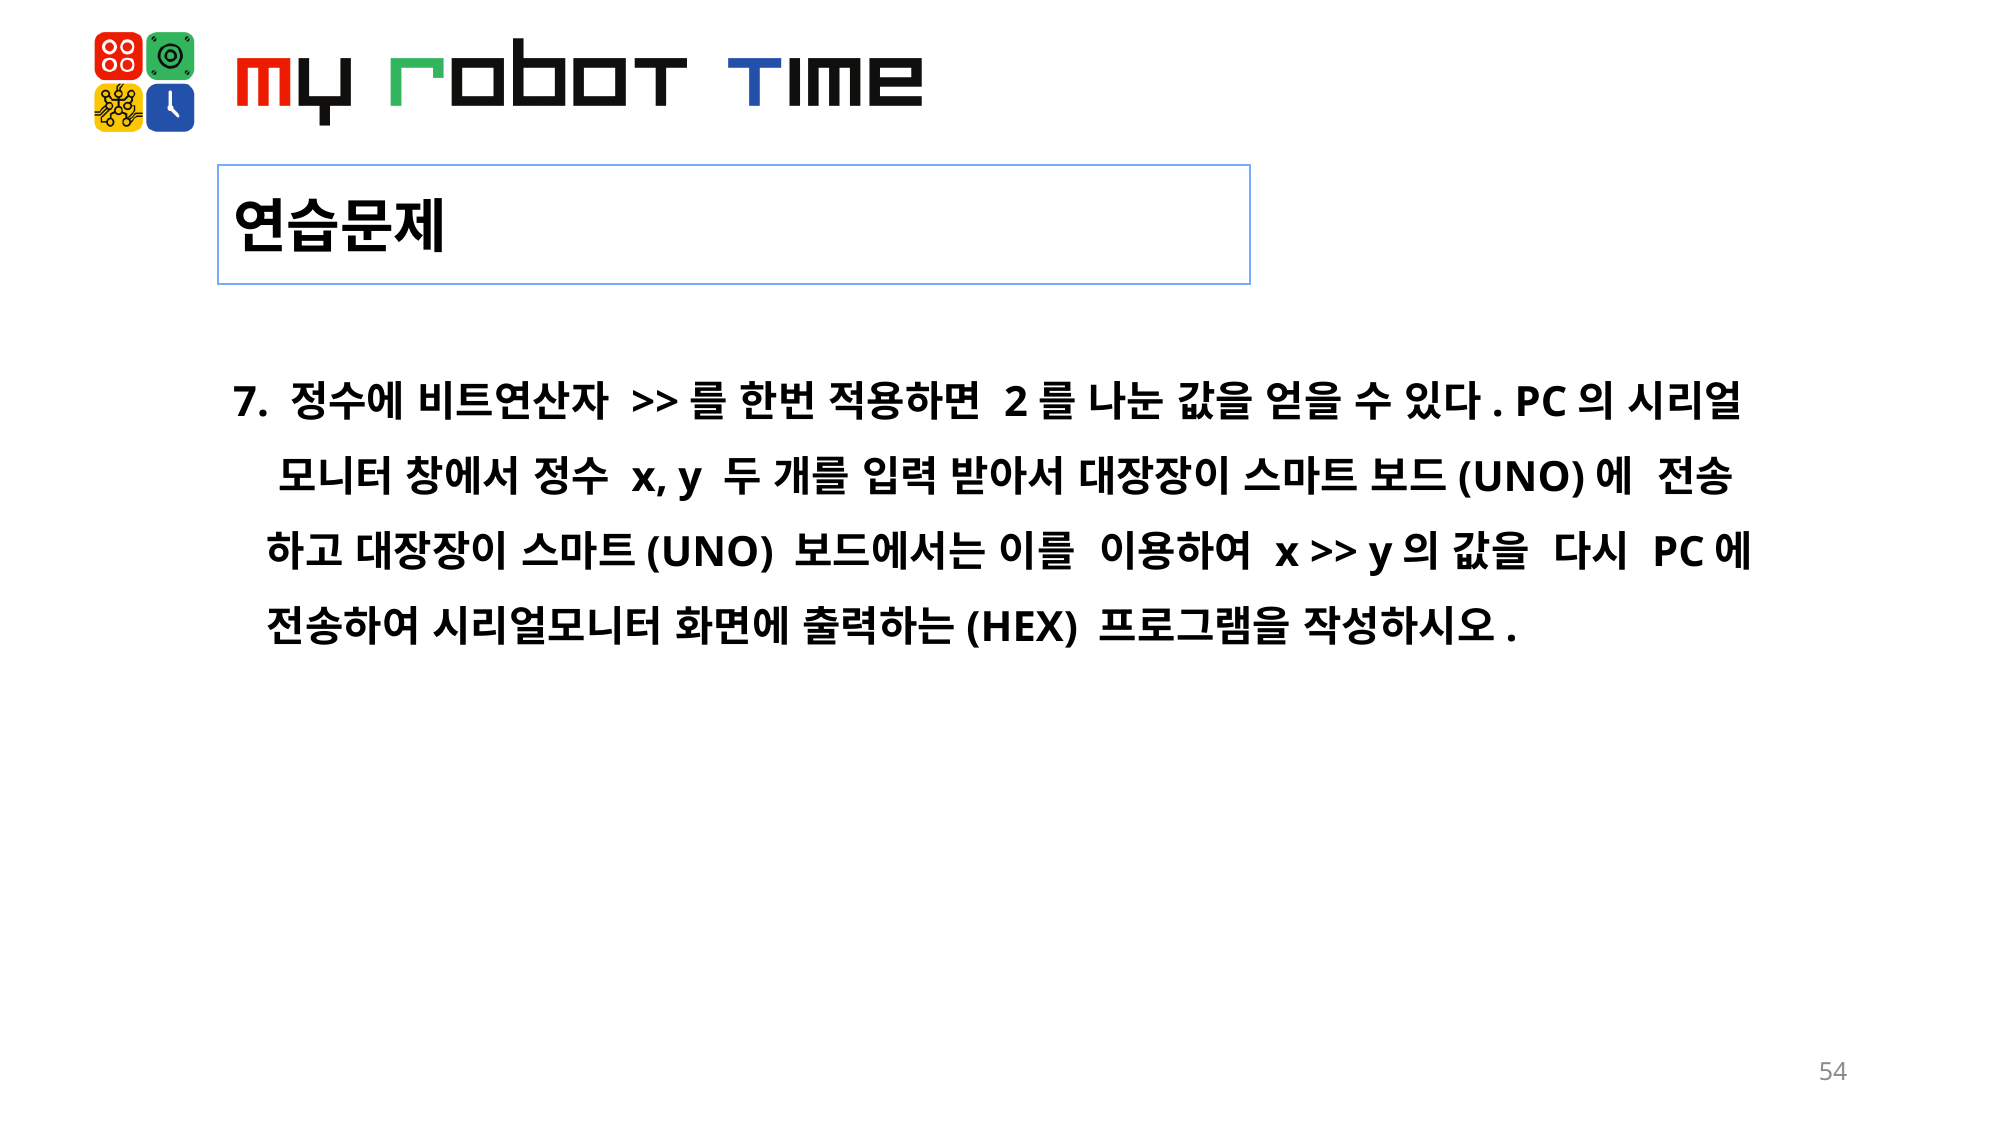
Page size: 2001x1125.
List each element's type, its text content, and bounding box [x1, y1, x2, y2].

slide_number 54 [1412, 1042, 1863, 1103]
text_box 연습문제 [217, 164, 1251, 285]
picture [0, 0, 1016, 166]
text_box 7. 정수에 비트연산자 >>를 한번 적용하면 2를 나눈 값을 얻을 수 있다. PC의 시리얼 모니터 창에서 정수 x, y 두 개를 입력 받아서 대장장이 스마트 보드(UNO)에 전송 하고 대장장이 스마트(UNO) 보드에서는 이를 이용하여 x >> y의 값을 다시 PC에 전송하여 시리얼모니터 화면에 출력하는(HEX) 프로그램을 작성하시오. [218, 342, 1878, 733]
